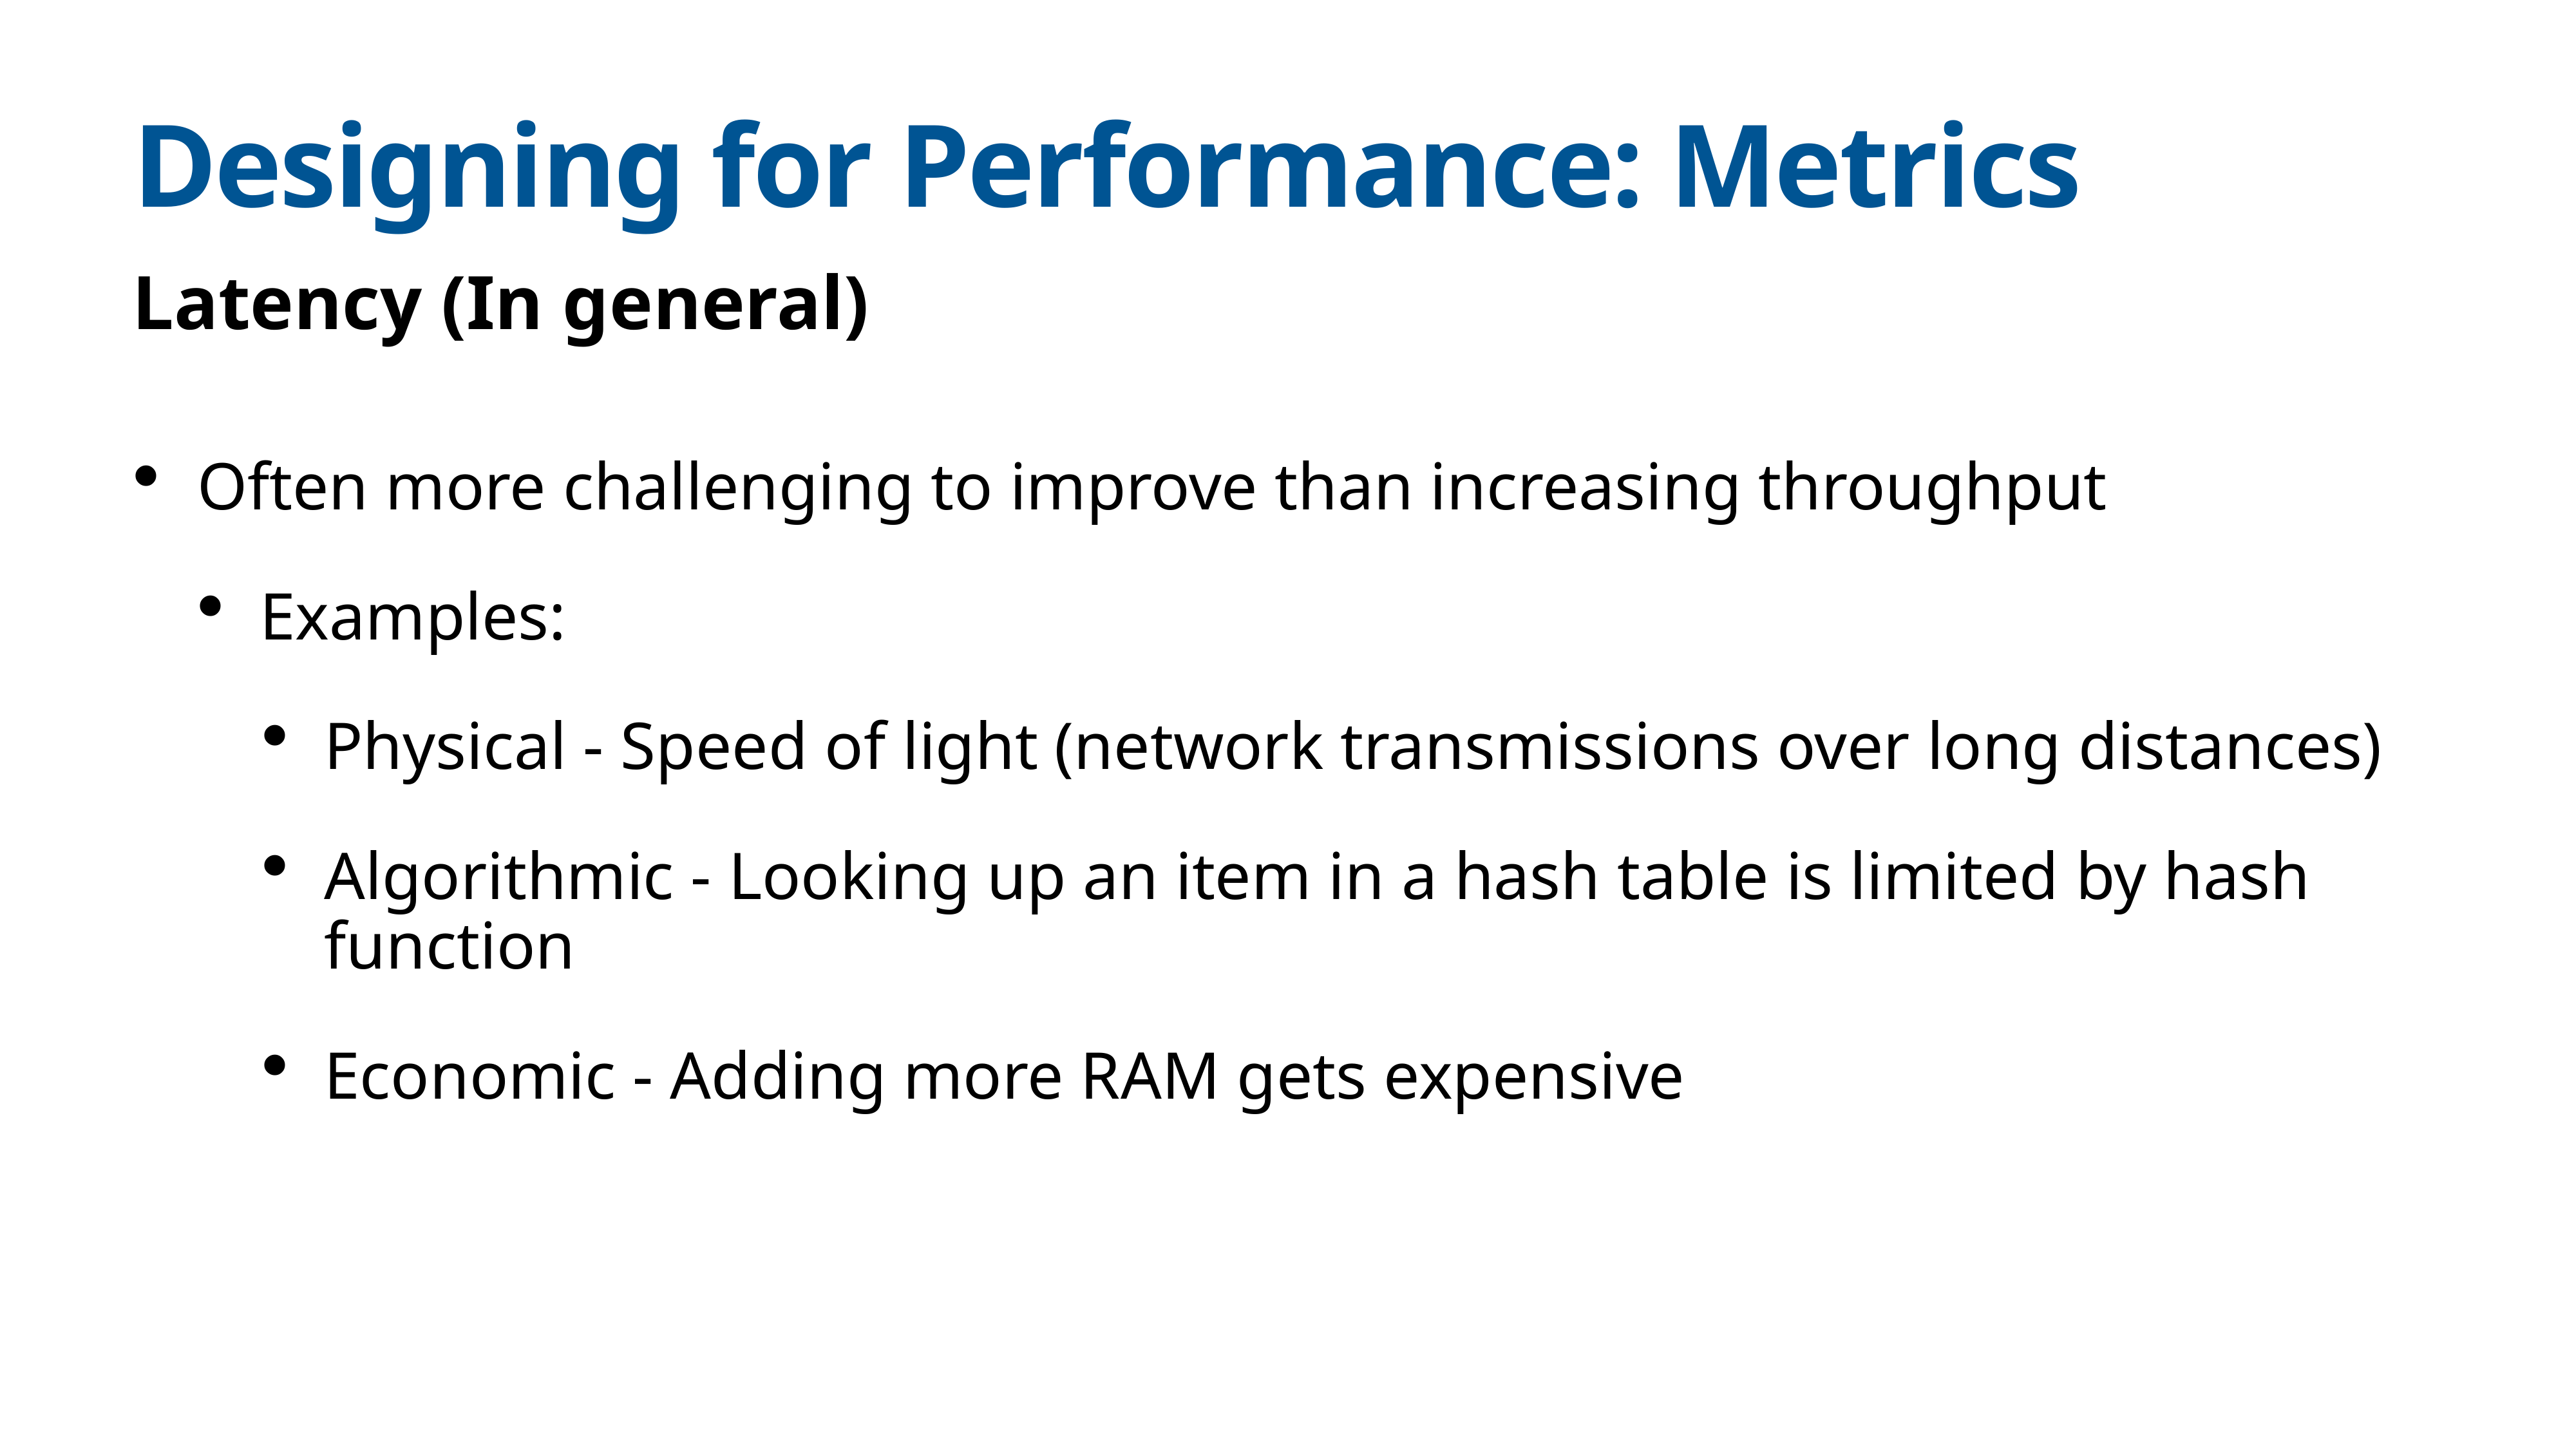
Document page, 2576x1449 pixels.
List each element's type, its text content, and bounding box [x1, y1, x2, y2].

list Latency (In general) [127, 250, 2449, 350]
list Often more challenging to improve than increasing throughput Examples: Physical - Speed of light (network transmissions over long distances) Algorithmic - Looking up an item in a hash table is limited by hash function Economic - Adding more RAM gets expensive [127, 448, 2449, 1321]
title Designing for Performance: Metrics [127, 113, 2449, 250]
